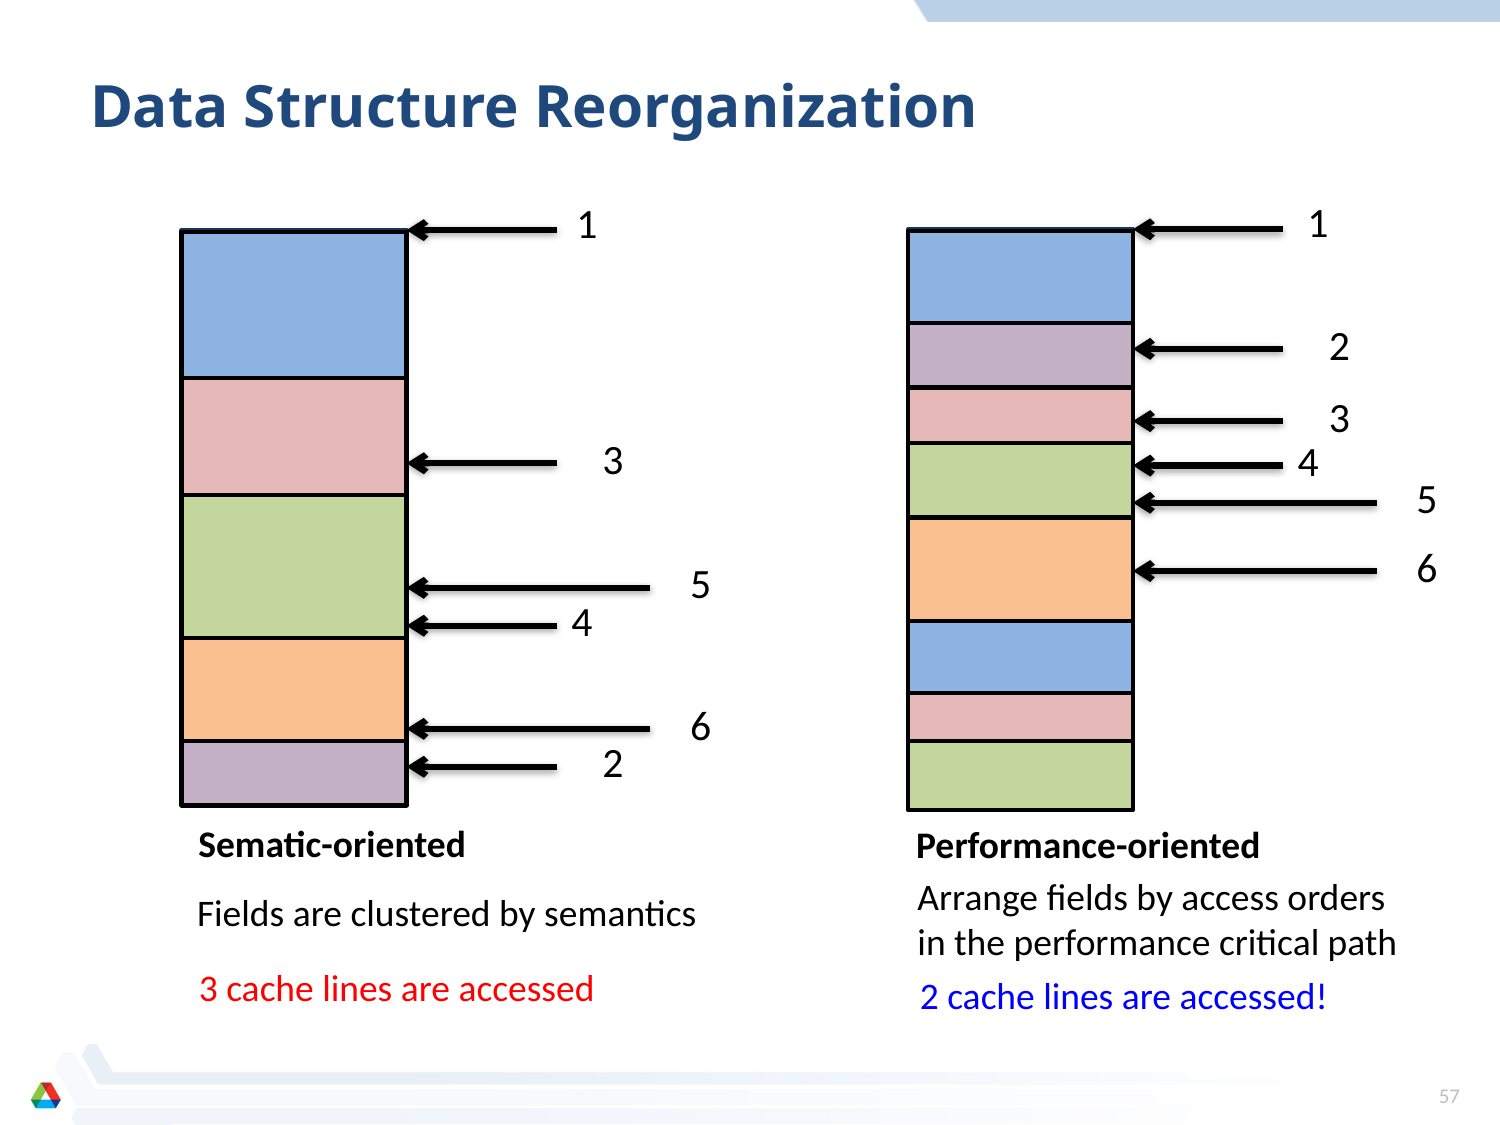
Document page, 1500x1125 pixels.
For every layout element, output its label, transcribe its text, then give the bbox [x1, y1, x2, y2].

text_box [907, 442, 1133, 517]
text_box [181, 638, 407, 740]
text_box 5 [1401, 464, 1465, 530]
text_box 1 [1292, 188, 1355, 254]
text_box [179, 228, 409, 807]
text_box 3 cache lines are accessed [184, 956, 611, 1016]
text_box 2 cache lines are accessed! [905, 964, 1344, 1025]
text_box Arrange fields by access orders in the performance critical path [902, 865, 1430, 971]
text_box 5 [675, 549, 738, 615]
text_box 2 [587, 738, 651, 794]
slide_number 57 [1125, 1065, 1475, 1125]
text_box 4 [556, 597, 620, 653]
text_box 1 [561, 189, 624, 255]
text_box 6 [1401, 533, 1465, 598]
text_box 3 [1314, 383, 1377, 449]
text_box [181, 494, 407, 638]
text_box 2 [1314, 311, 1377, 376]
text_box [907, 517, 1133, 620]
title Data Structure Reorganization [75, 45, 1425, 163]
text_box [907, 231, 1133, 322]
text_box 4 [1282, 427, 1346, 493]
text_box [907, 693, 1133, 740]
text_box [907, 388, 1133, 442]
text_box Fields are clustered by semantics [182, 881, 712, 941]
text_box [907, 620, 1133, 693]
text_box Sematic-oriented [183, 812, 481, 873]
text_box [907, 322, 1133, 388]
text_box [181, 740, 407, 806]
text_box Performance-oriented [901, 813, 1284, 874]
text_box [907, 740, 1133, 811]
text_box [181, 378, 407, 494]
text_box [906, 227, 1130, 806]
text_box 6 [675, 691, 738, 756]
picture [0, 1039, 1500, 1125]
picture [0, 0, 1500, 22]
text_box 3 [587, 425, 651, 491]
text_box [181, 232, 407, 378]
